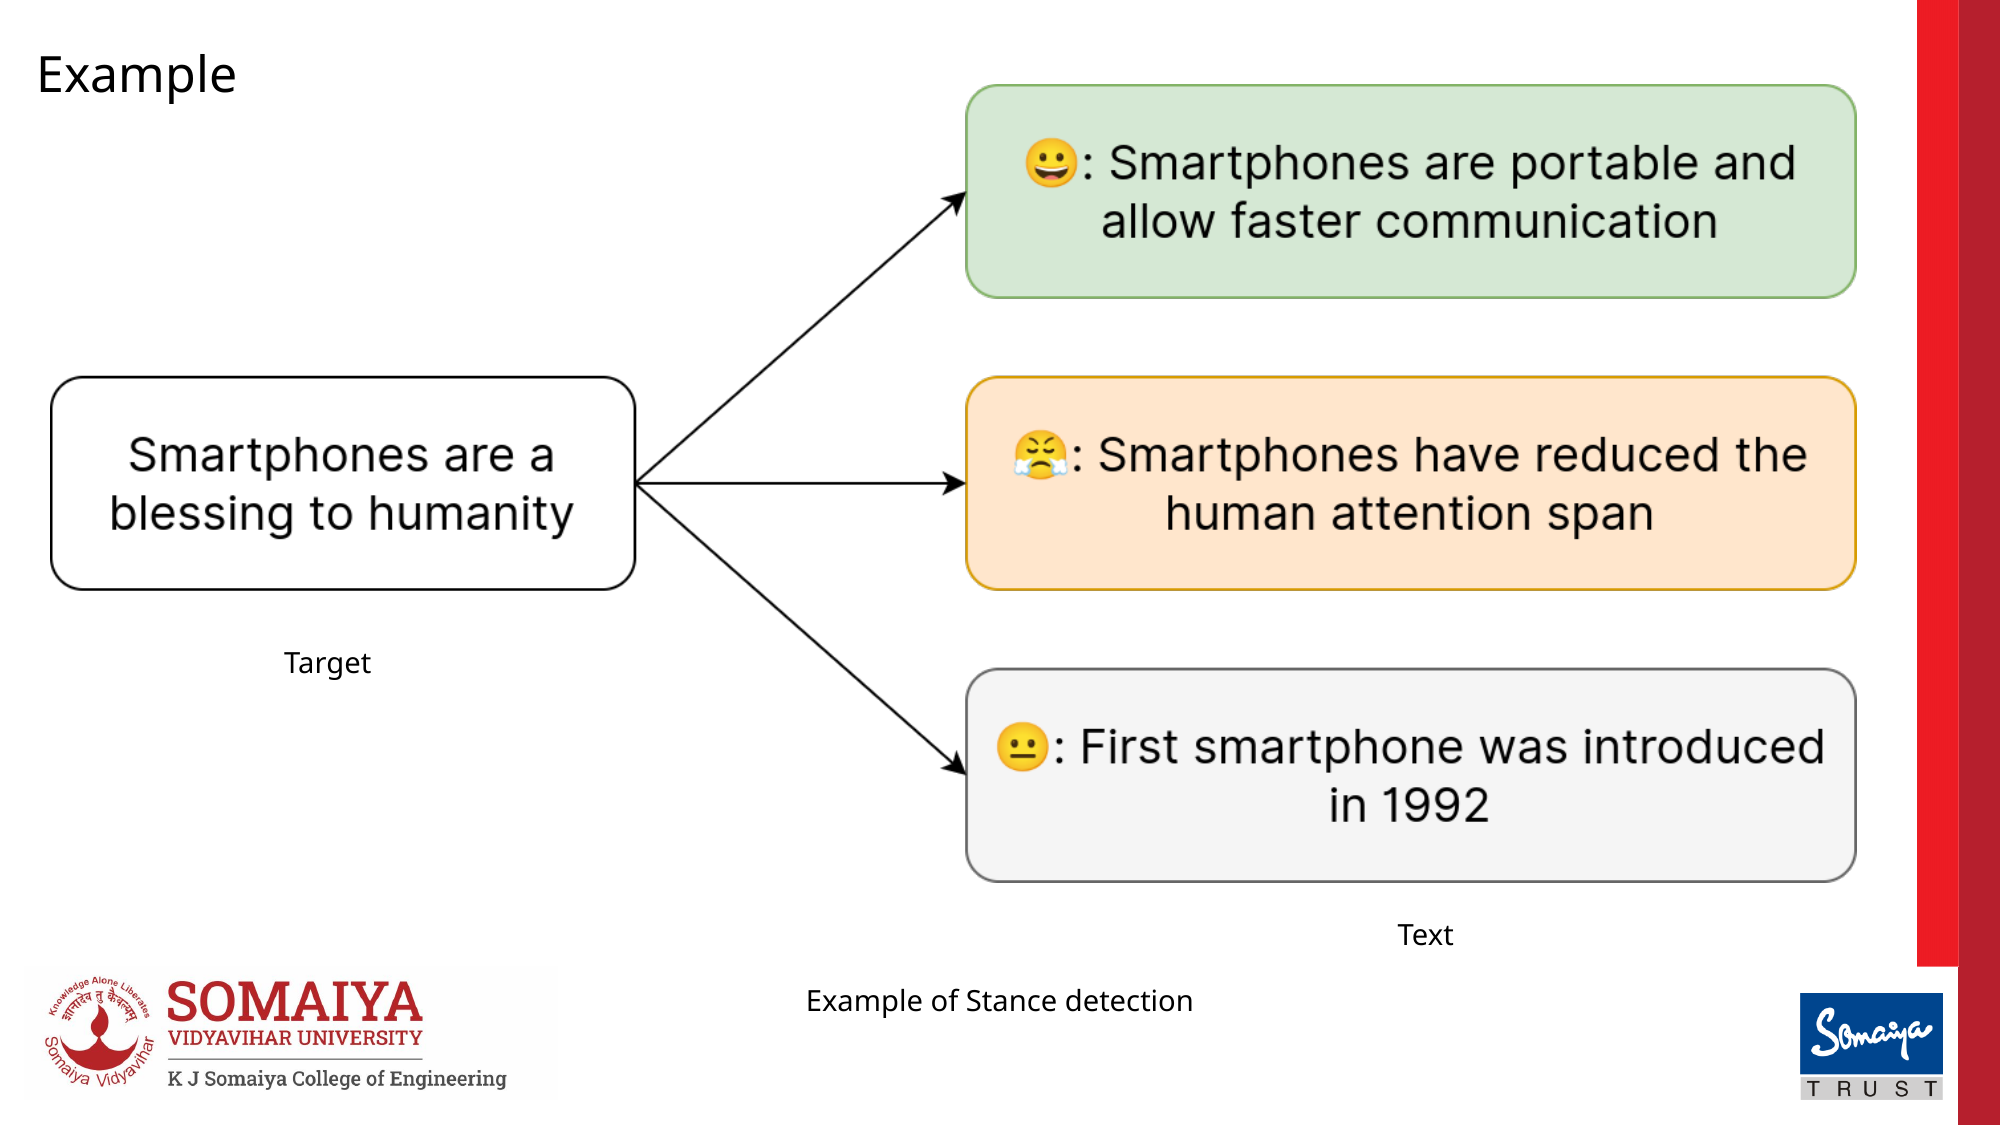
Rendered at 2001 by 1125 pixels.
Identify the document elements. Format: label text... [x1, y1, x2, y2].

text_box Text [1316, 901, 1535, 967]
picture [49, 83, 1857, 883]
picture [1917, 0, 2000, 1125]
text_box Example of Stance detection [710, 966, 1290, 1032]
text_box Example [21, 27, 554, 118]
picture [24, 966, 558, 1101]
picture [1799, 993, 1943, 1101]
